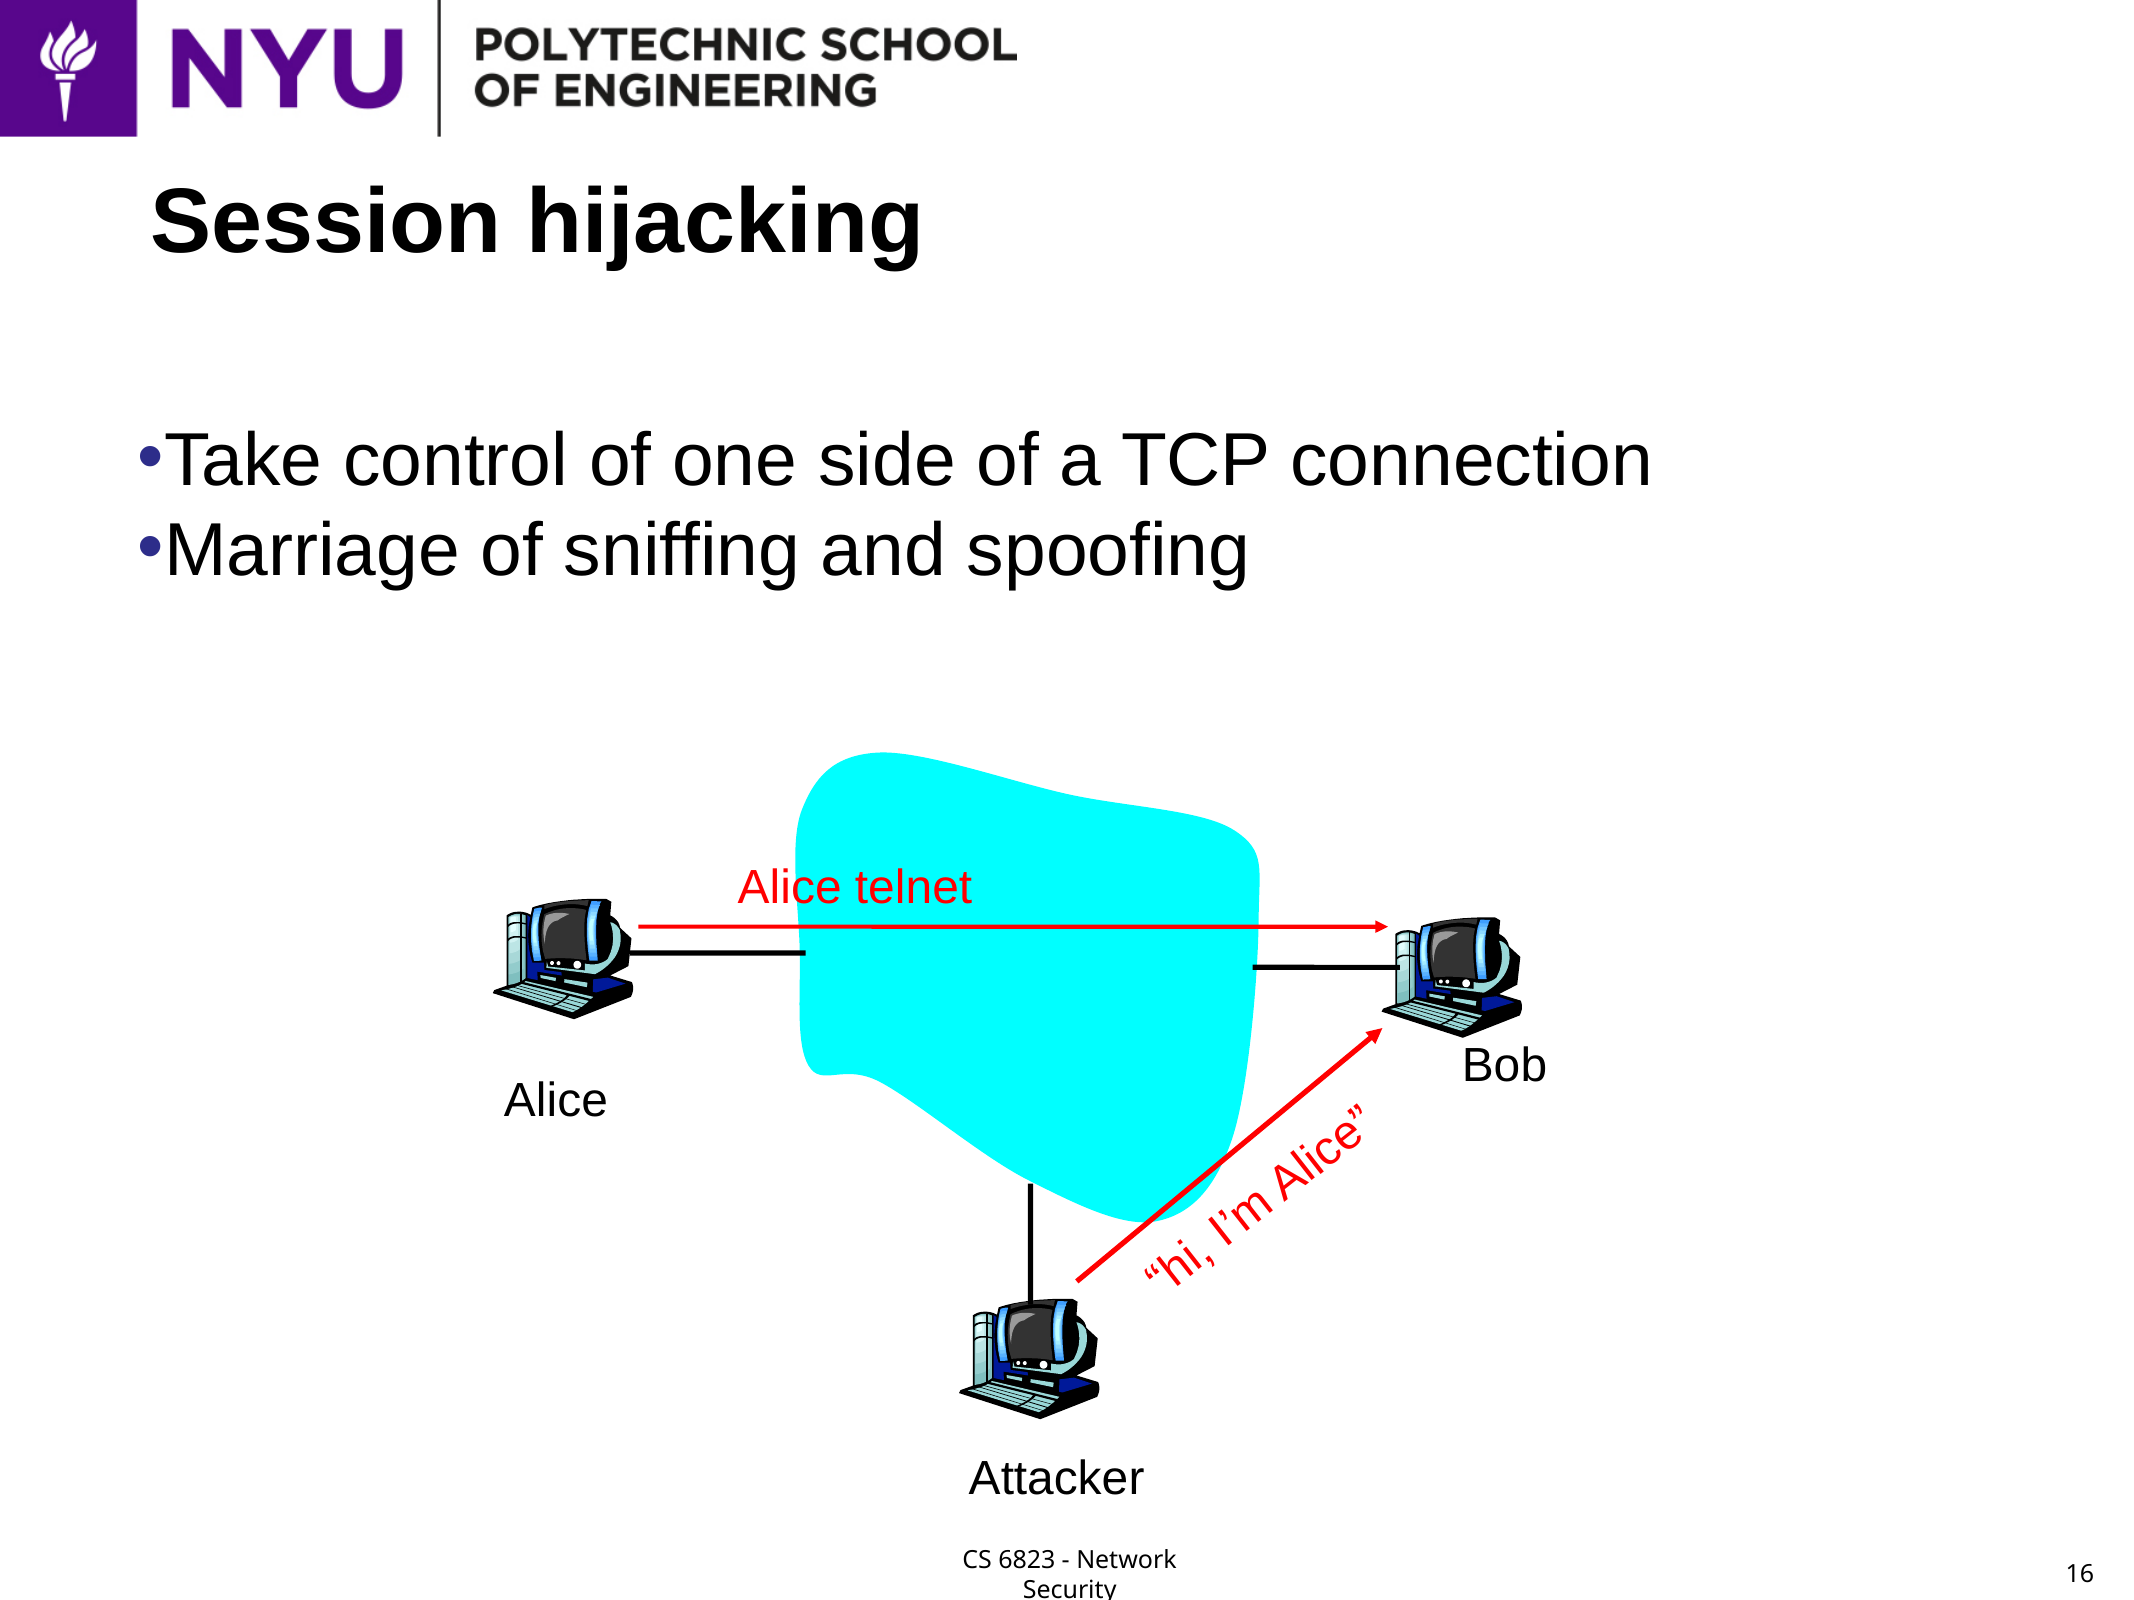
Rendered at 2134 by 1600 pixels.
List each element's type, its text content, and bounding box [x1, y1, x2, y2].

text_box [486, 749, 1563, 1513]
list Take control of one side of a TCP connection Marriage of sniffing and spoofing [116, 399, 1976, 698]
picture [0, 0, 1017, 138]
title Session hijacking [129, 150, 1943, 300]
slide_number 16 [2026, 1546, 2134, 1600]
